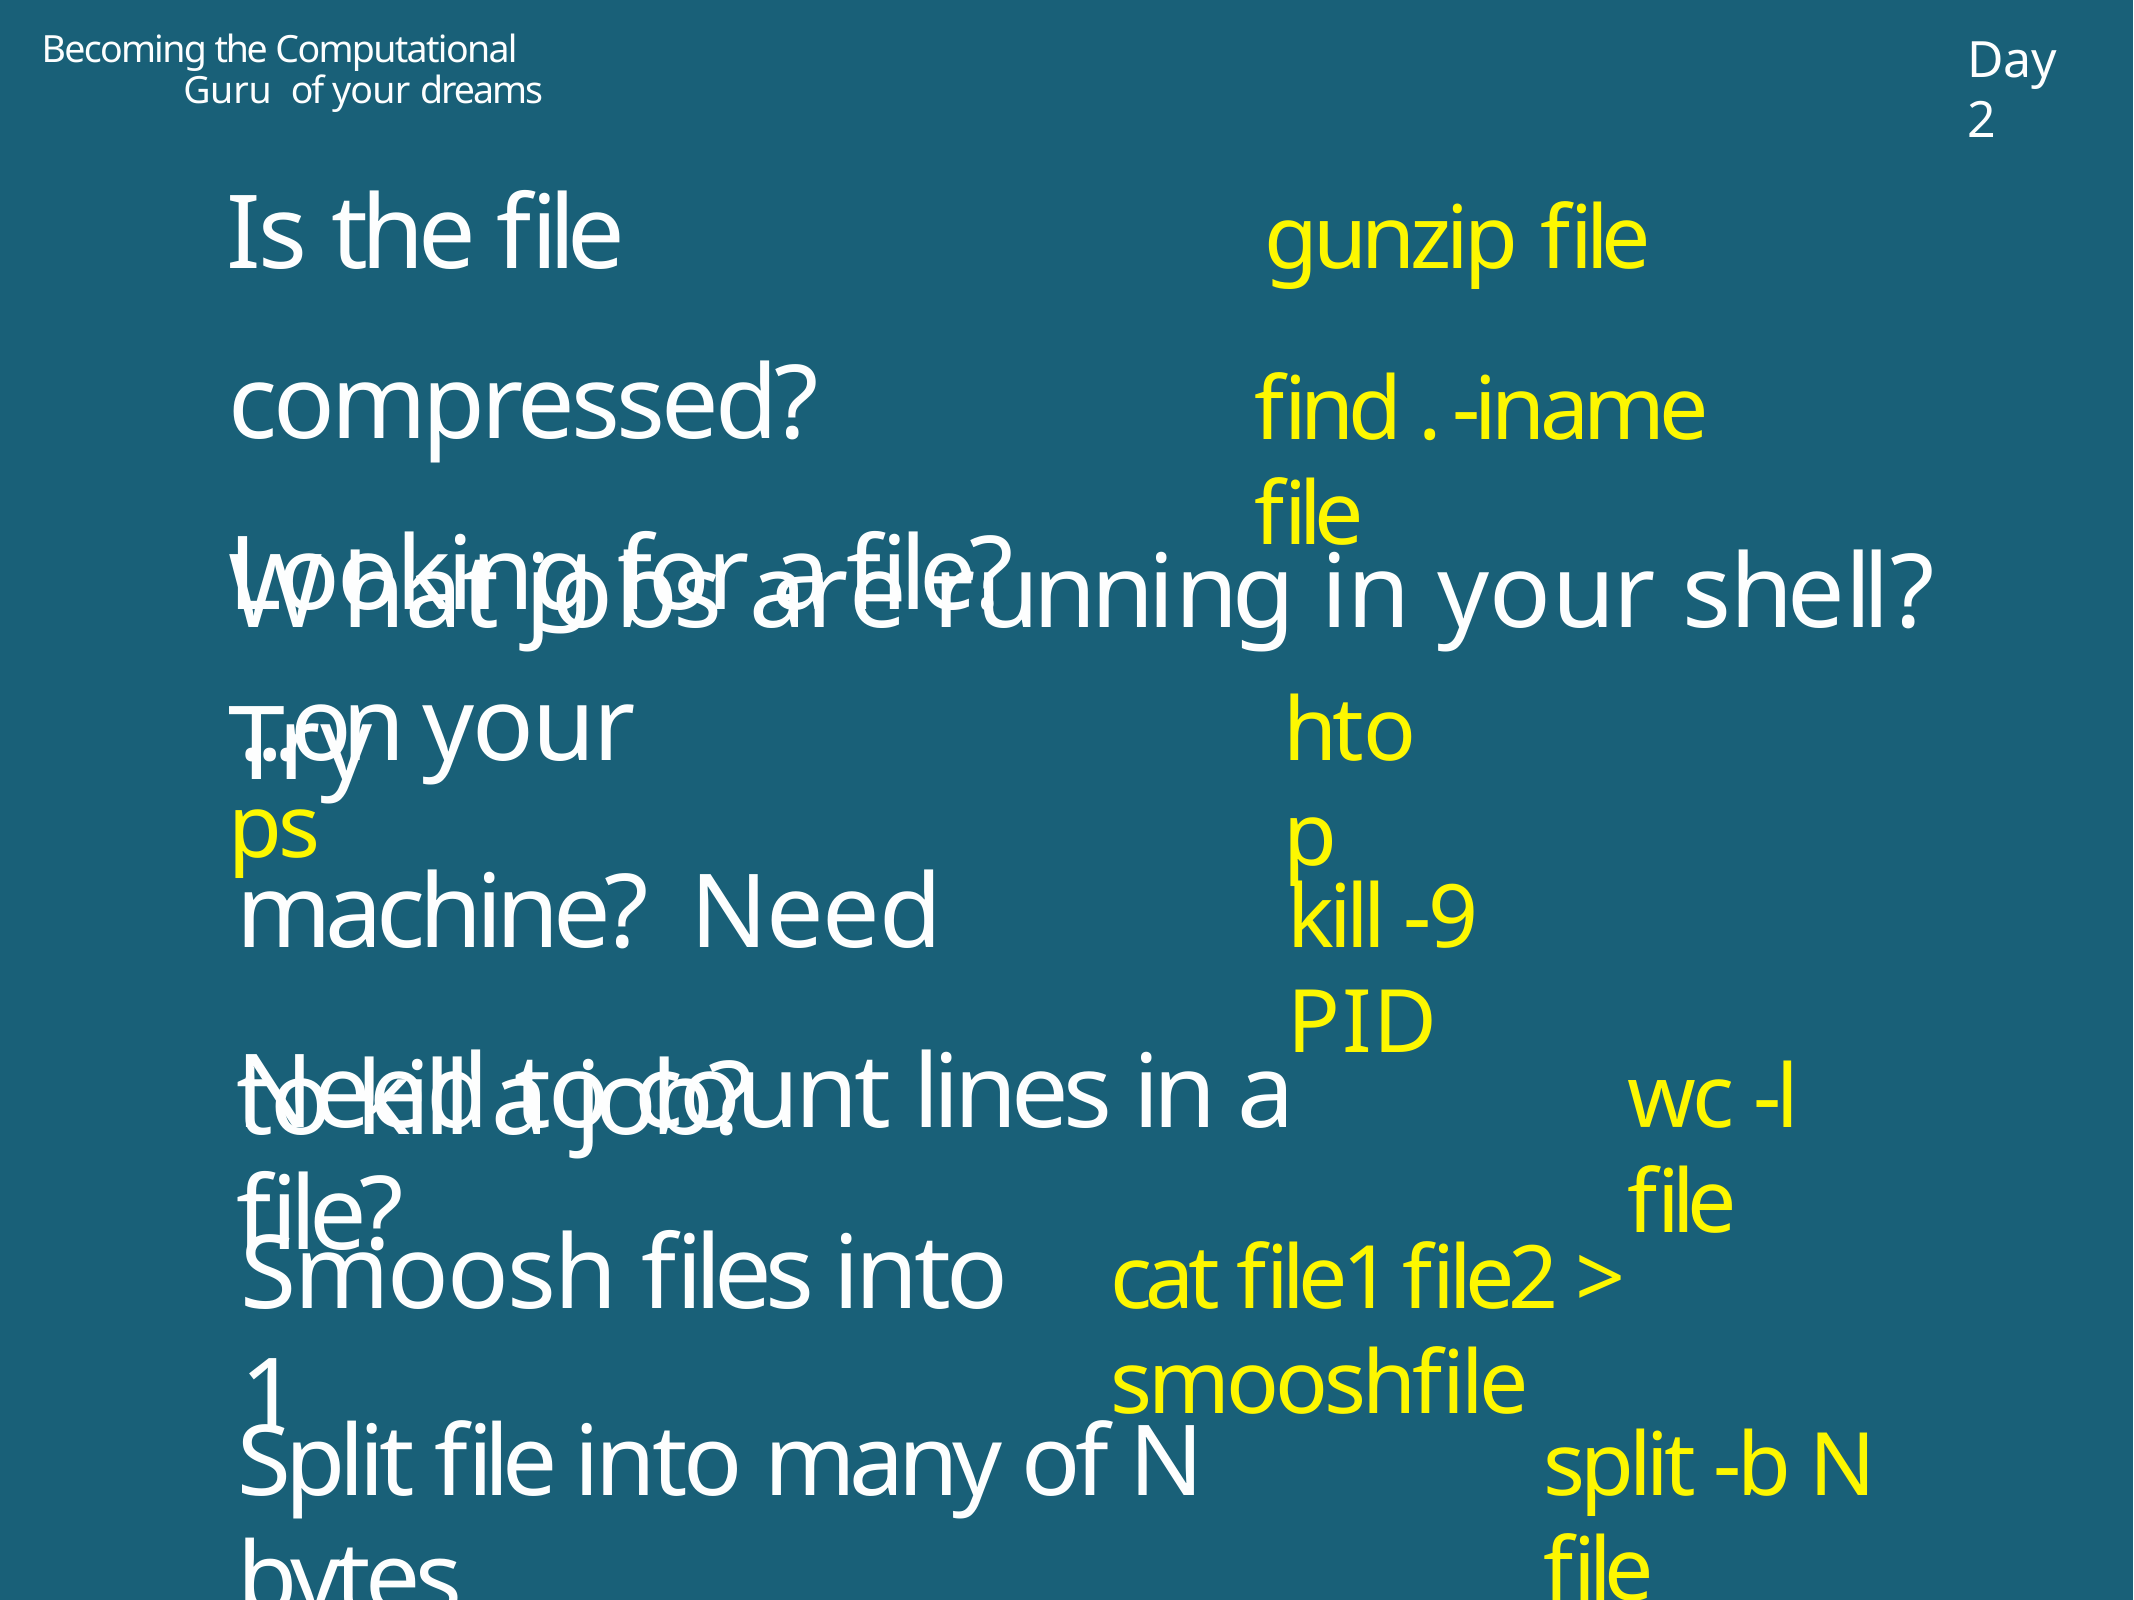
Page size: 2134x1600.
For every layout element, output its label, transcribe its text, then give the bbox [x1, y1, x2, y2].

text_box wc -l file [1625, 1037, 1929, 1218]
text_box kill -9 PID [1285, 858, 1642, 1071]
text_box Need to count lines in a file? [234, 1022, 1421, 1270]
text_box cat file1 file2 > smooshfile [1108, 1218, 2035, 1431]
text_box Is the file compressed? Looking for a file? Try [224, 116, 1166, 800]
text_box gunzip file find . -iname file [1252, 179, 1818, 522]
text_box split -b N file [1541, 1405, 2007, 1600]
text_box htop [1281, 670, 1451, 883]
text_box Day 2 [1965, 24, 2090, 147]
text_box Split file into many of N bytes [235, 1395, 1415, 1600]
text_box ...on your machine? Need to kill a job? [234, 591, 1039, 1022]
text_box What jobs are running in your shell? ps [226, 522, 1961, 875]
text_box Smoosh files into 1 [238, 1204, 1031, 1395]
text_box Becoming the Computational Guru of your dreams [39, 21, 579, 112]
